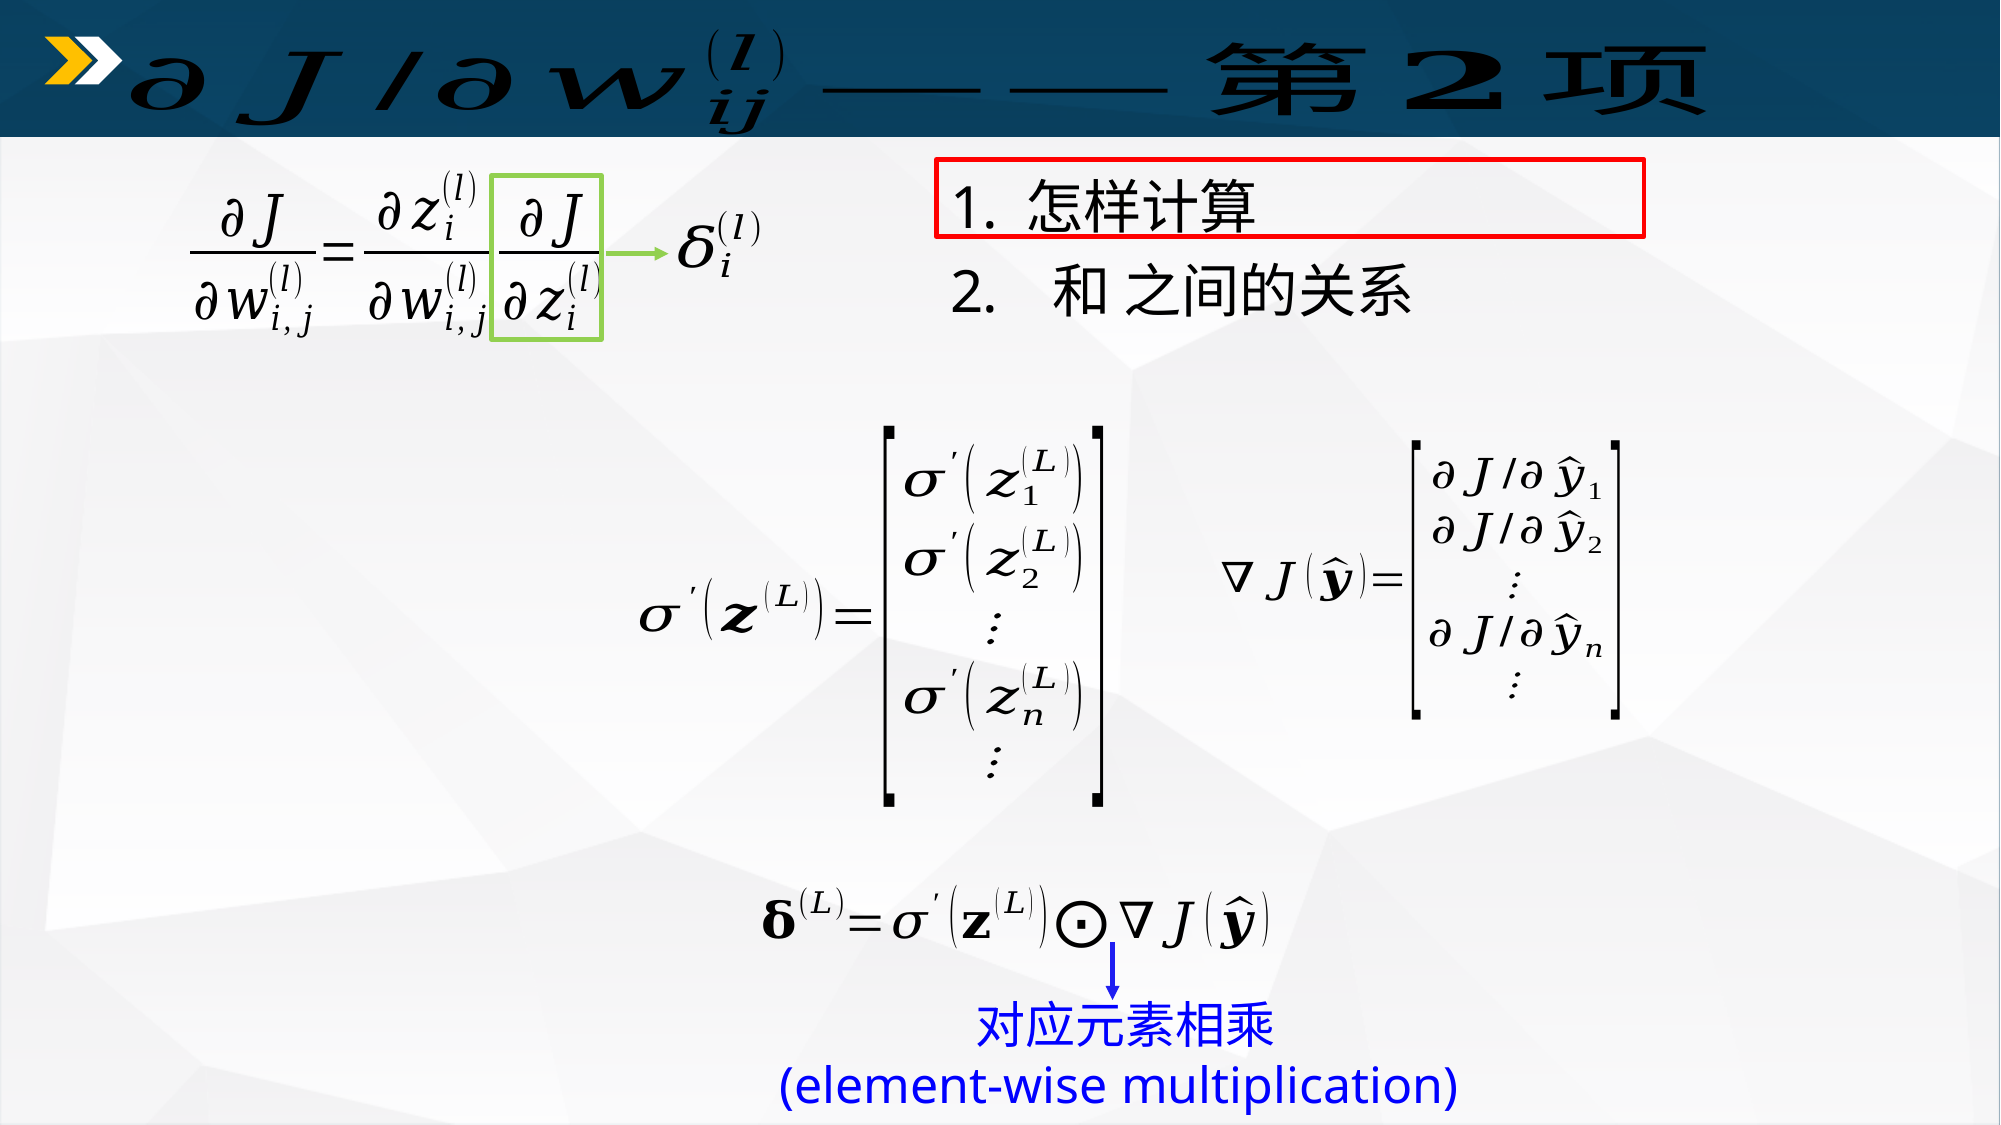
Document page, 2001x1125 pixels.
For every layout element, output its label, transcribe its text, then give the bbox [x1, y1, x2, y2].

picture [0, 0, 2000, 1125]
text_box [186, 167, 762, 340]
text_box [936, 159, 1644, 237]
text_box 对应元素相乘 (element-wise multiplication) [764, 986, 1487, 1121]
